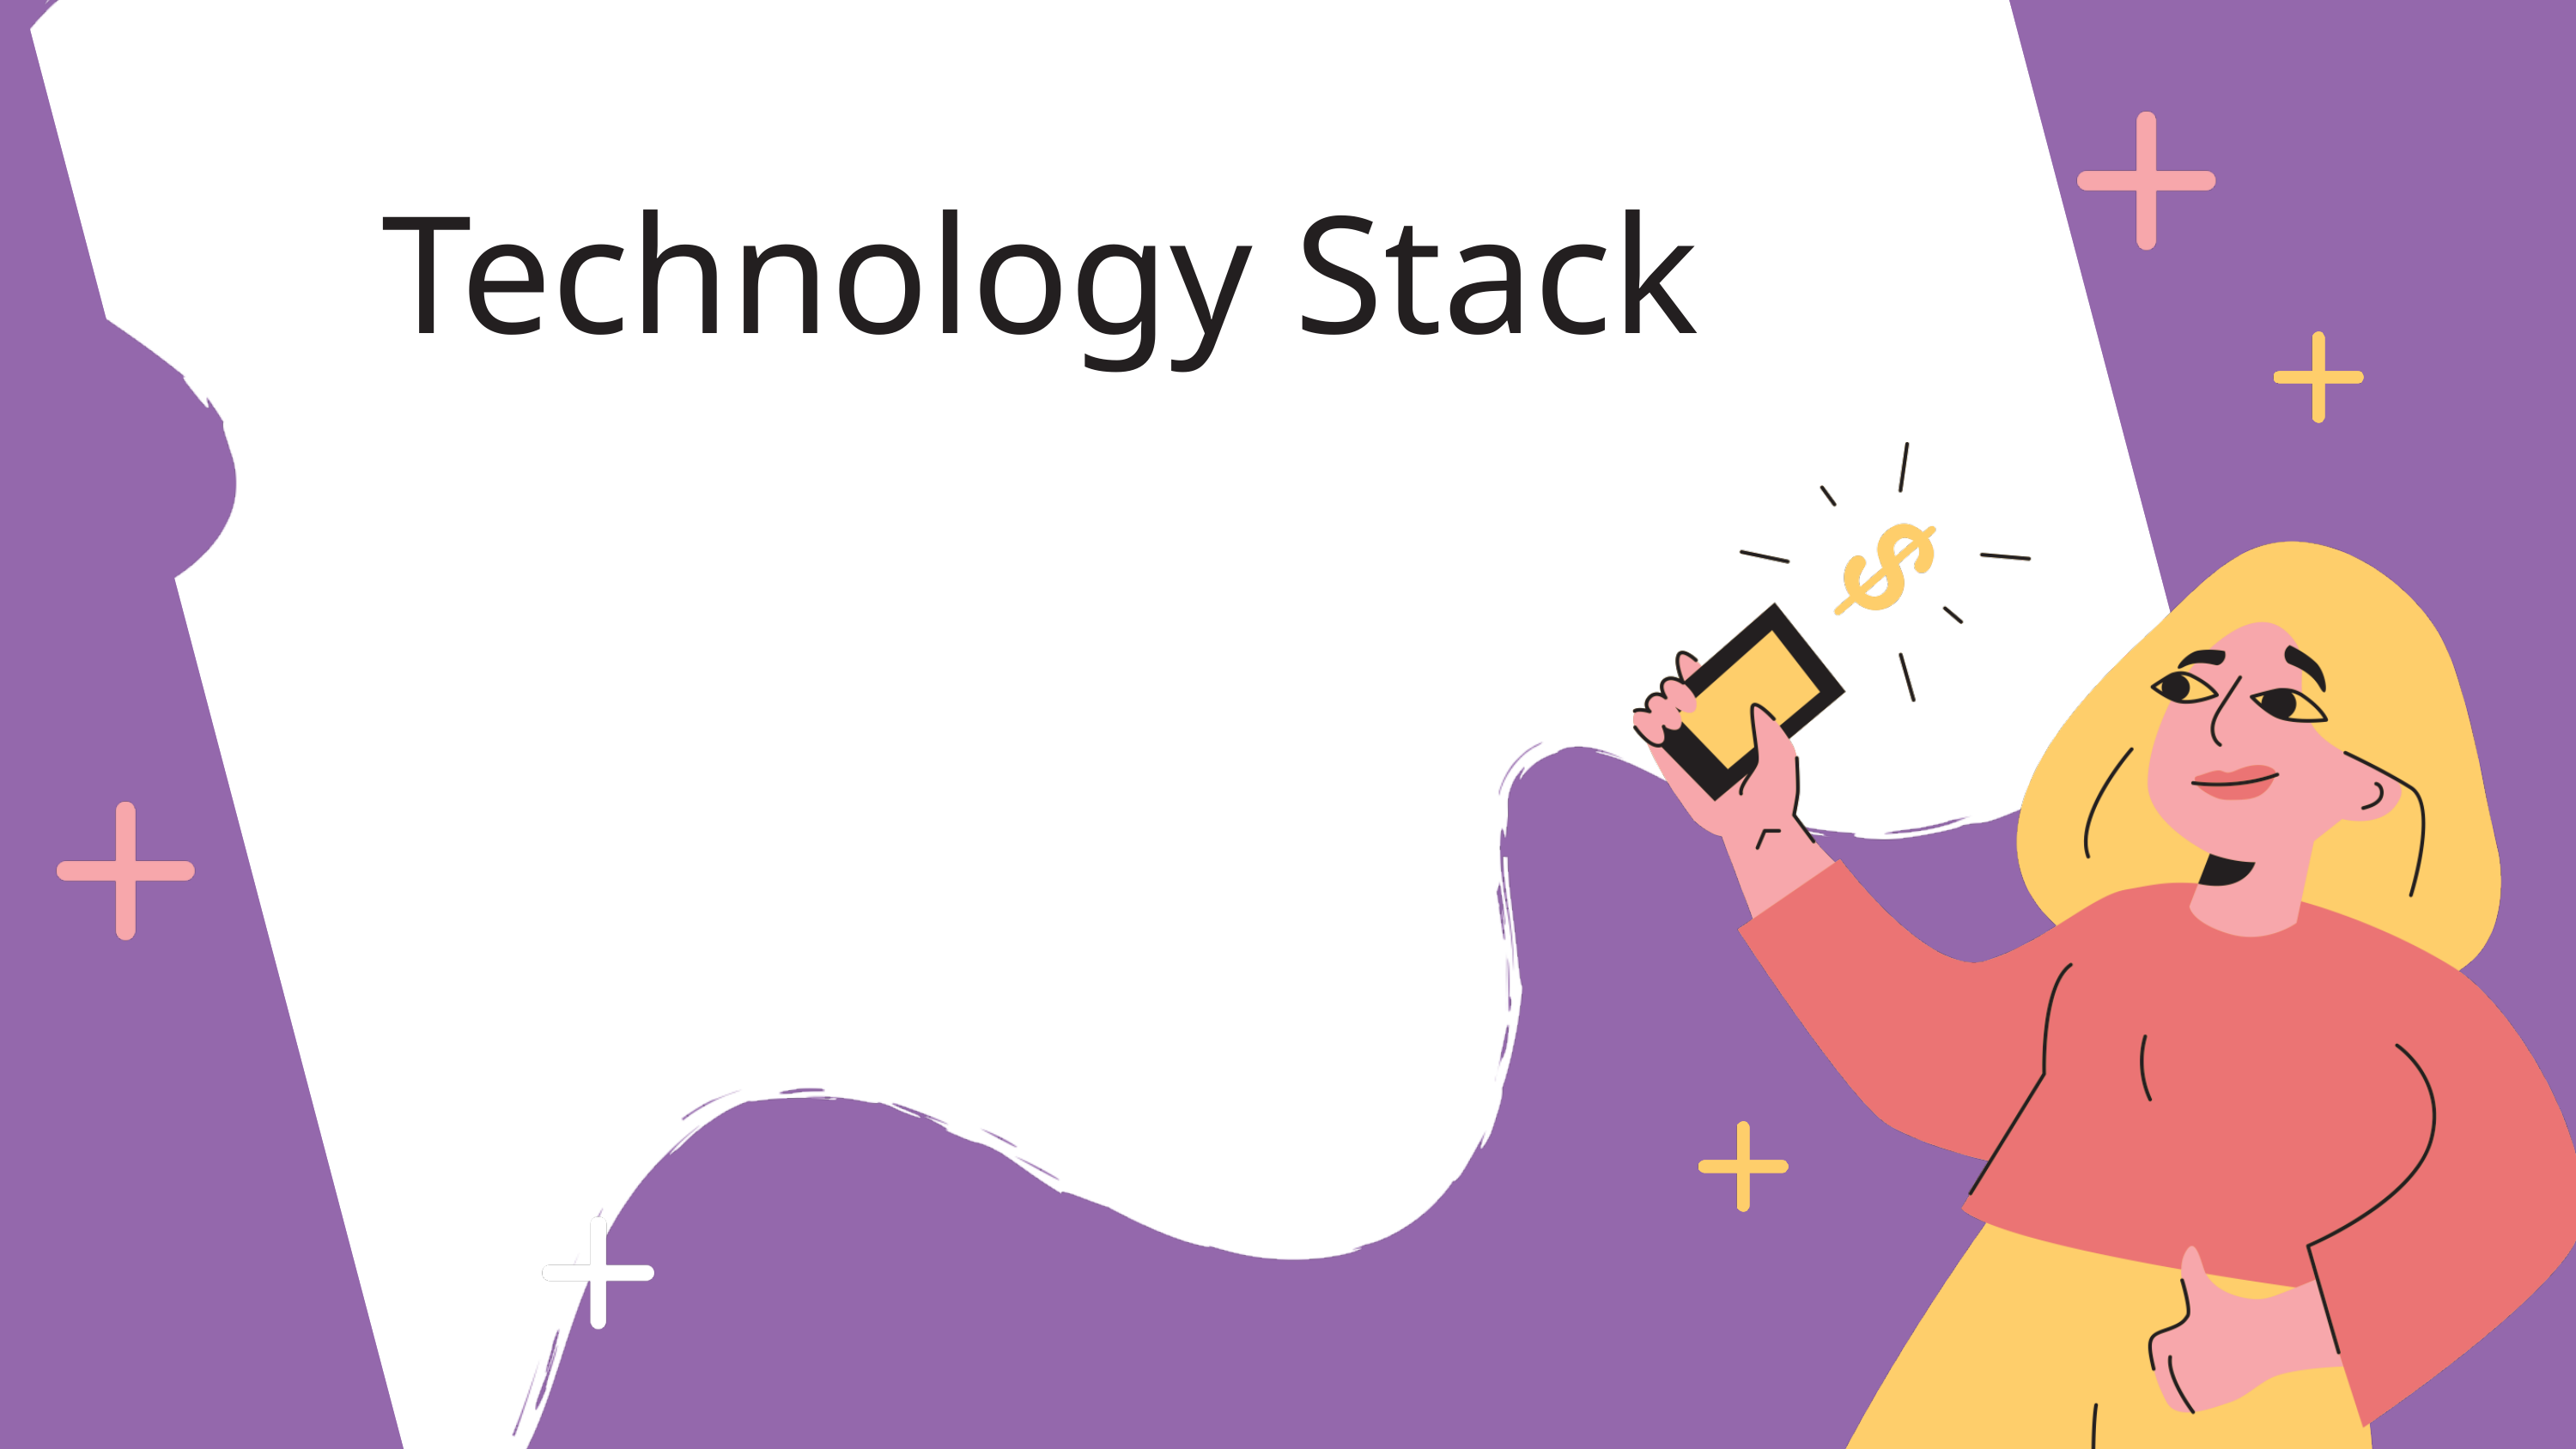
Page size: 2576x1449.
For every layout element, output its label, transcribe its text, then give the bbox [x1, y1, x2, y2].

text_box [1632, 442, 2576, 1449]
text_box [2036, 64, 2247, 282]
text_box [1671, 1090, 1808, 1232]
text_box [2246, 301, 2384, 443]
text_box [22, 0, 2126, 1449]
text_box Technology Stack [318, 184, 1764, 367]
text_box [15, 755, 226, 972]
text_box [509, 1179, 679, 1355]
